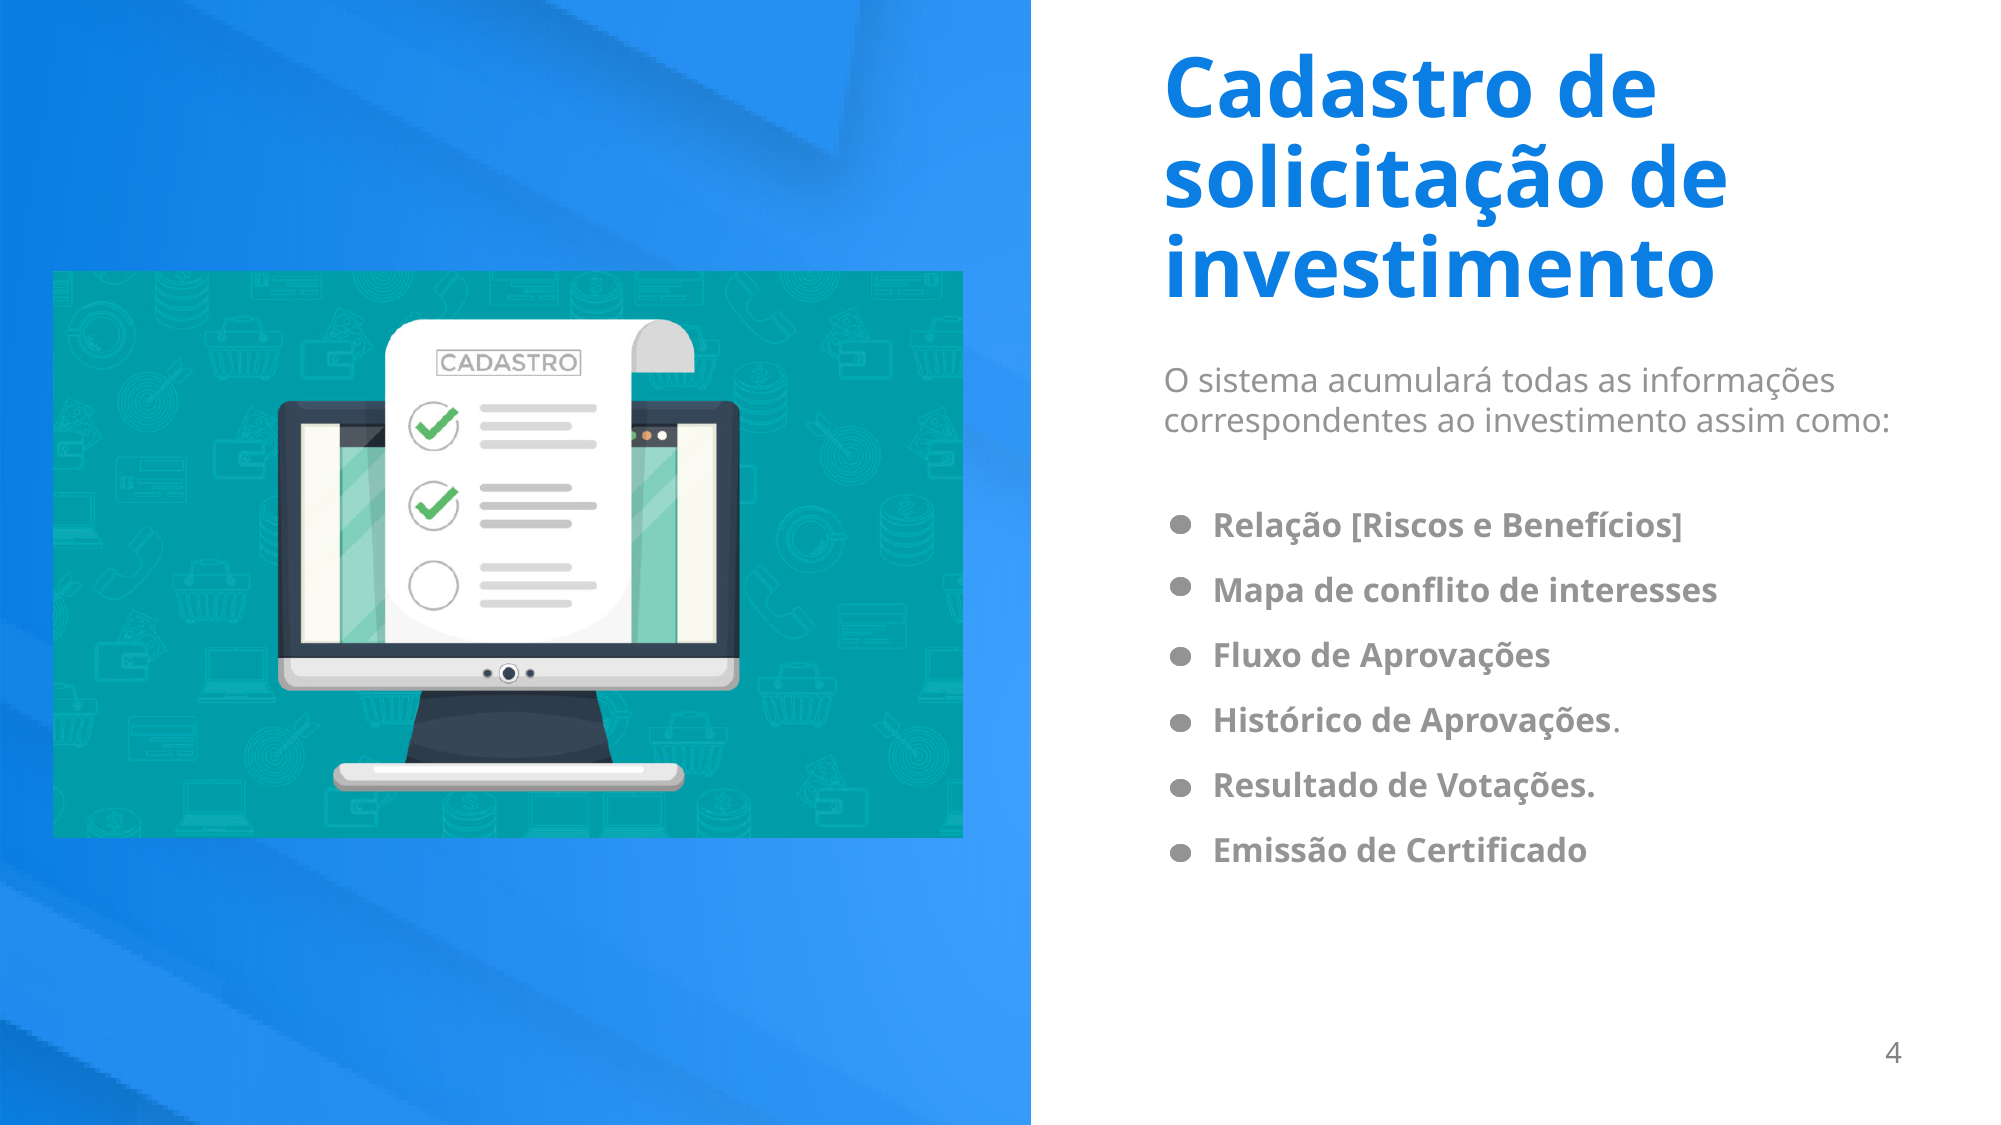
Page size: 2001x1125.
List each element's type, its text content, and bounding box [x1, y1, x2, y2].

text_box Relação [Riscos e Benefícios] Mapa de conflito de interesses Fluxo de Aprovações Histórico de Aprovações. Resultado de Votações. Emissão de Certificado [1197, 497, 1934, 834]
text_box Cadastro de solicitação de investimento [1148, 37, 1965, 335]
picture [52, 271, 964, 838]
picture [1169, 577, 1191, 596]
picture [1169, 843, 1191, 863]
picture [1169, 713, 1191, 733]
picture [1169, 647, 1191, 666]
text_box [0, 0, 1031, 1125]
picture [1169, 778, 1191, 798]
picture [1169, 515, 1191, 534]
text_box O sistema acumulará todas as informações correspondentes ao investimento assim como: [1148, 352, 1923, 447]
